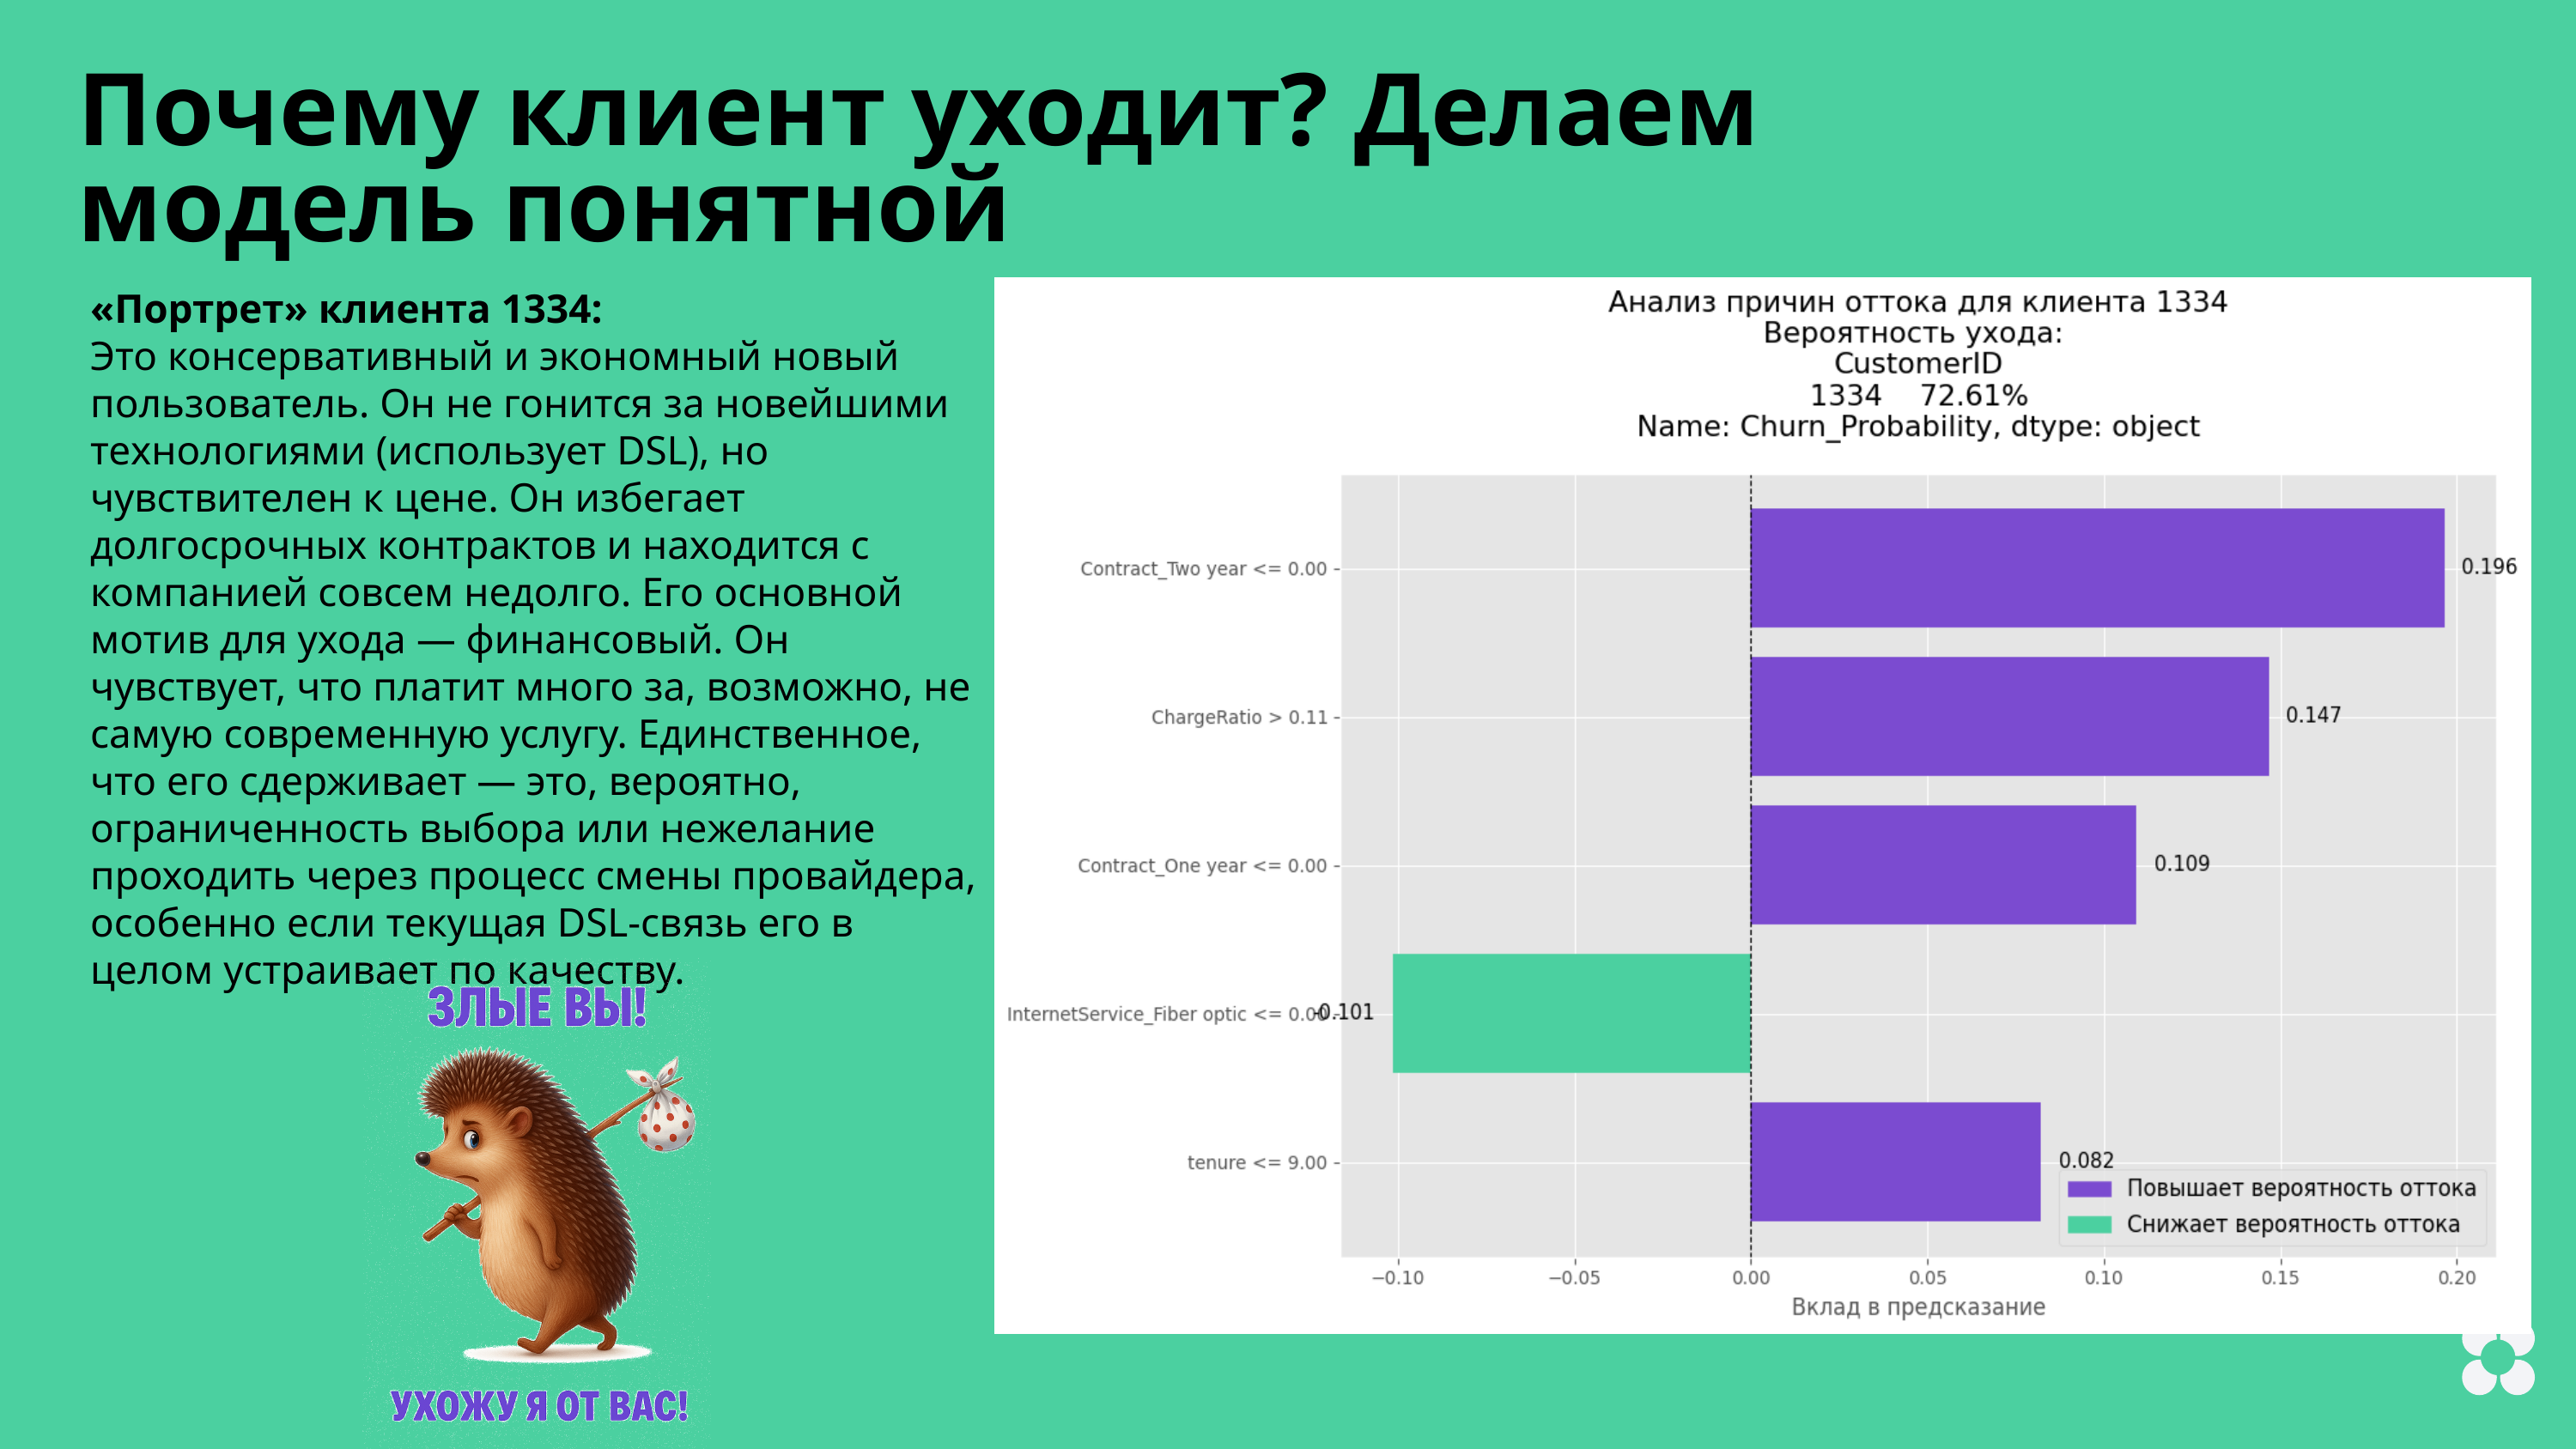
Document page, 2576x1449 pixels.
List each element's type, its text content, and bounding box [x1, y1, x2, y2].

text_box Почему клиент уходит? Делаем модель понятной [77, 69, 2091, 277]
text_box «Портрет» клиента 1334: Это консервативный и экономный новый пользователь. Он не гонится за новейшими технологиями (использует DSL), но чувствителен к цене. Он избегает долгосрочных контрактов и находится с компанией совсем недолго. Его основной мотив для ухода — финансовый. Он чувствует, что платит много за, возможно, не самую современную услугу. Единственное, что его сдерживает — это, вероятно, ограниченность выбора или нежелание проходить через процесс смены провайдера, особенно если текущая DSL-связь его в целом устраивает по качеству. [77, 277, 992, 998]
picture [994, 277, 2531, 1334]
picture [361, 957, 711, 1449]
